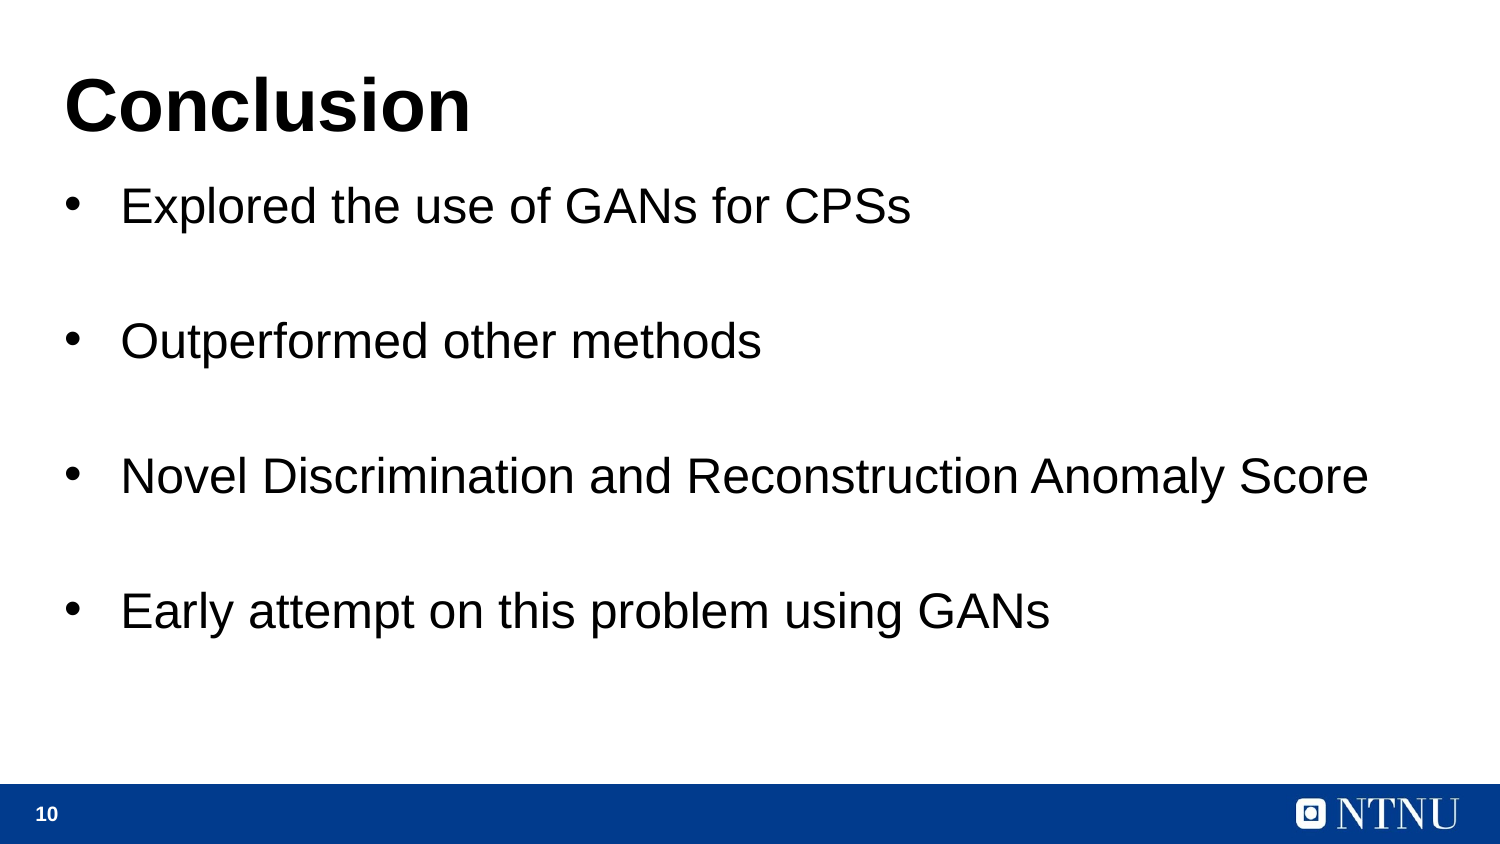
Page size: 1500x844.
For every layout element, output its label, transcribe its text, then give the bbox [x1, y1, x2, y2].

title Conclusion [49, 48, 1431, 156]
picture [0, 784, 1500, 844]
list Explored the use of GANs for CPSs Outperformed other methods Novel Discrimination and Reconstruction Anomaly Score Early attempt on this problem using GANs [49, 165, 1431, 759]
